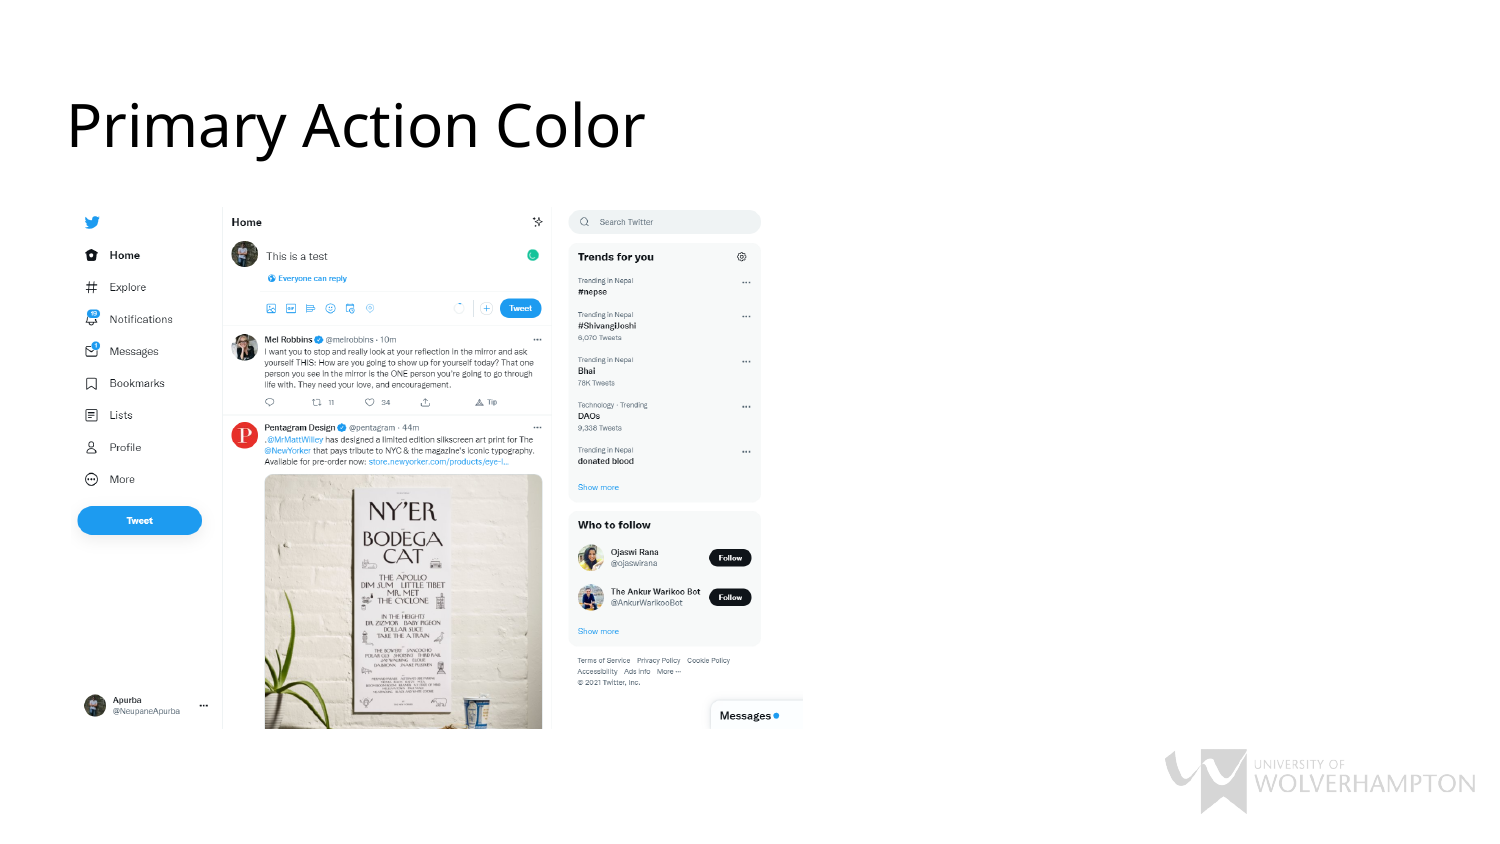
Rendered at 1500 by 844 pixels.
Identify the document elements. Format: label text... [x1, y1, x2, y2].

picture [68, 207, 803, 729]
title Primary Action Color [51, 72, 1449, 176]
